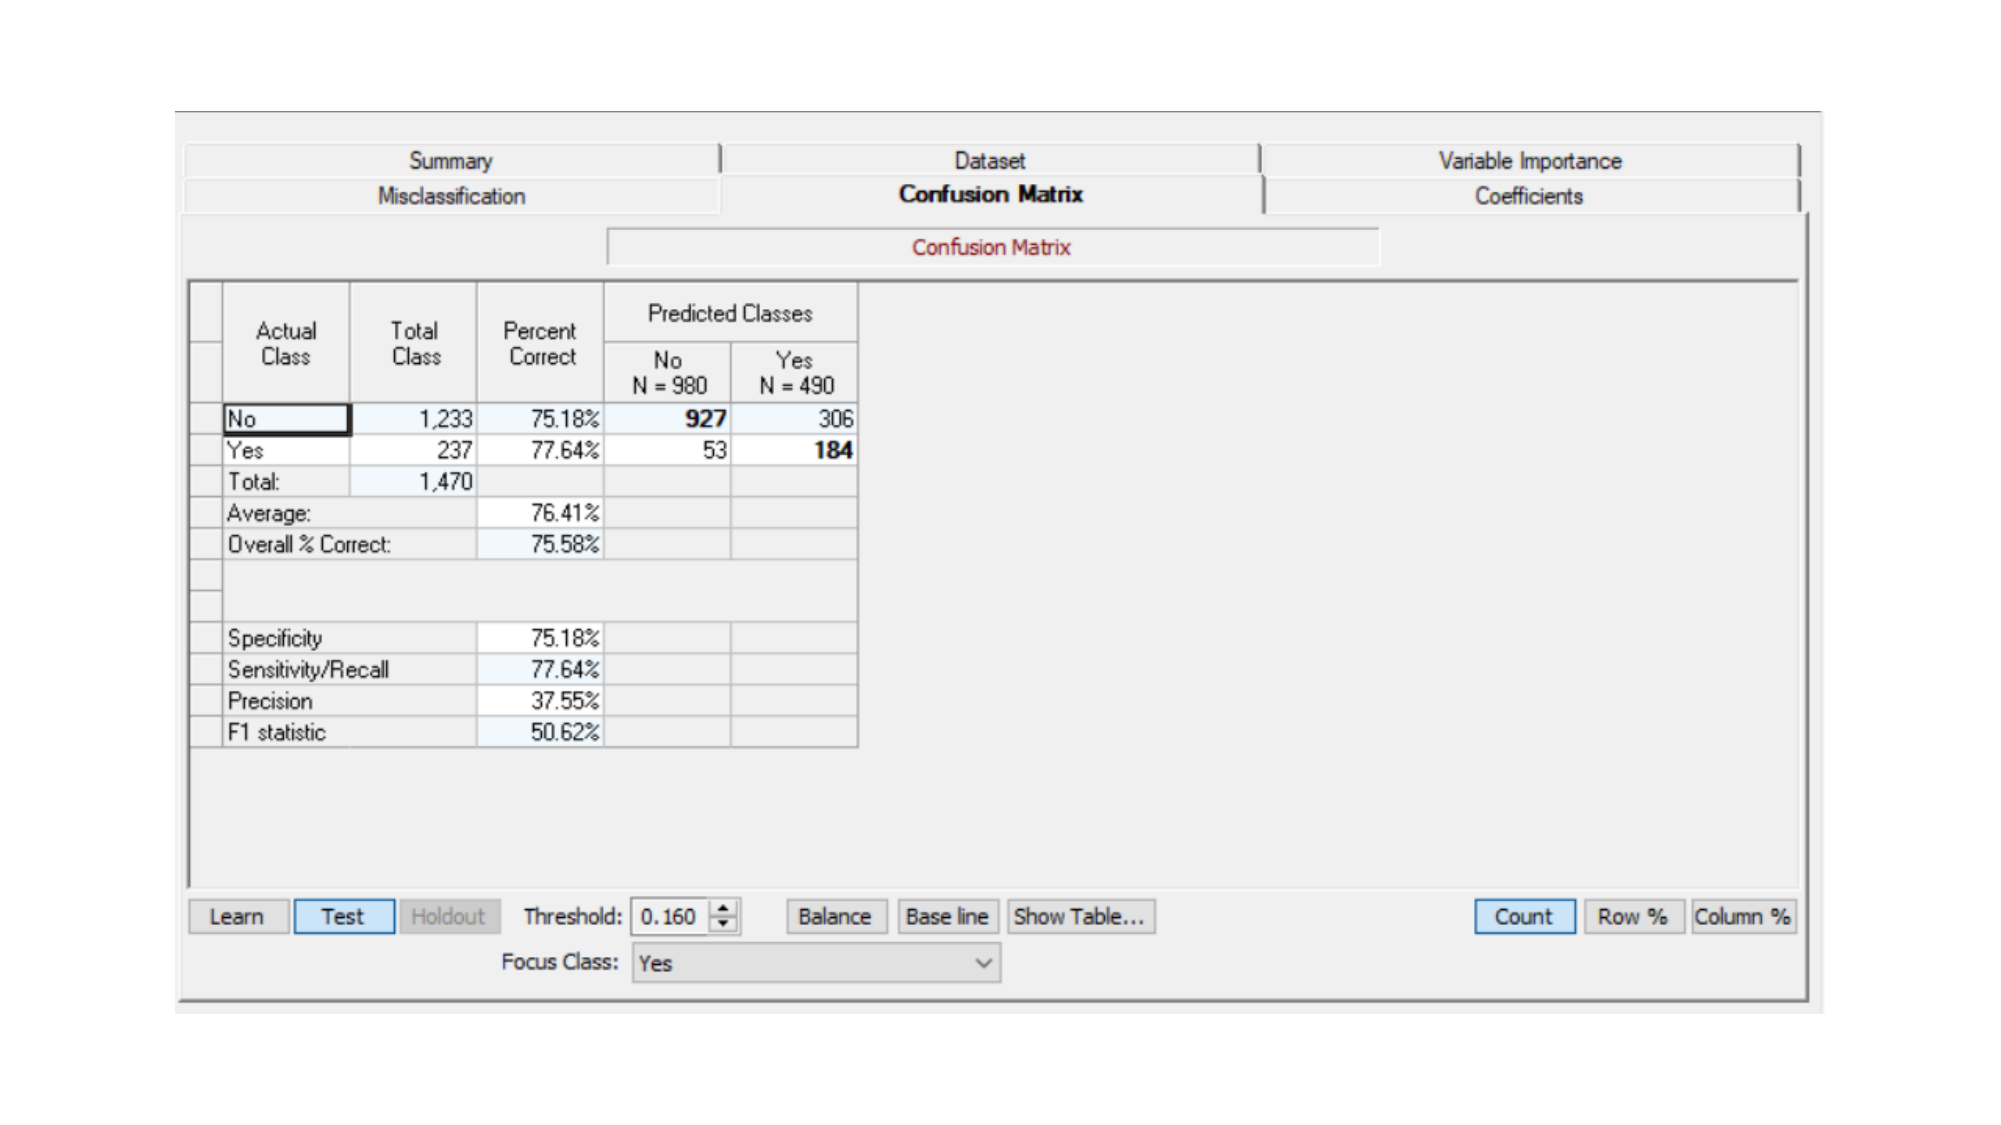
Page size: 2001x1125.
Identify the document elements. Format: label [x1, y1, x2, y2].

picture [175, 111, 1825, 1014]
